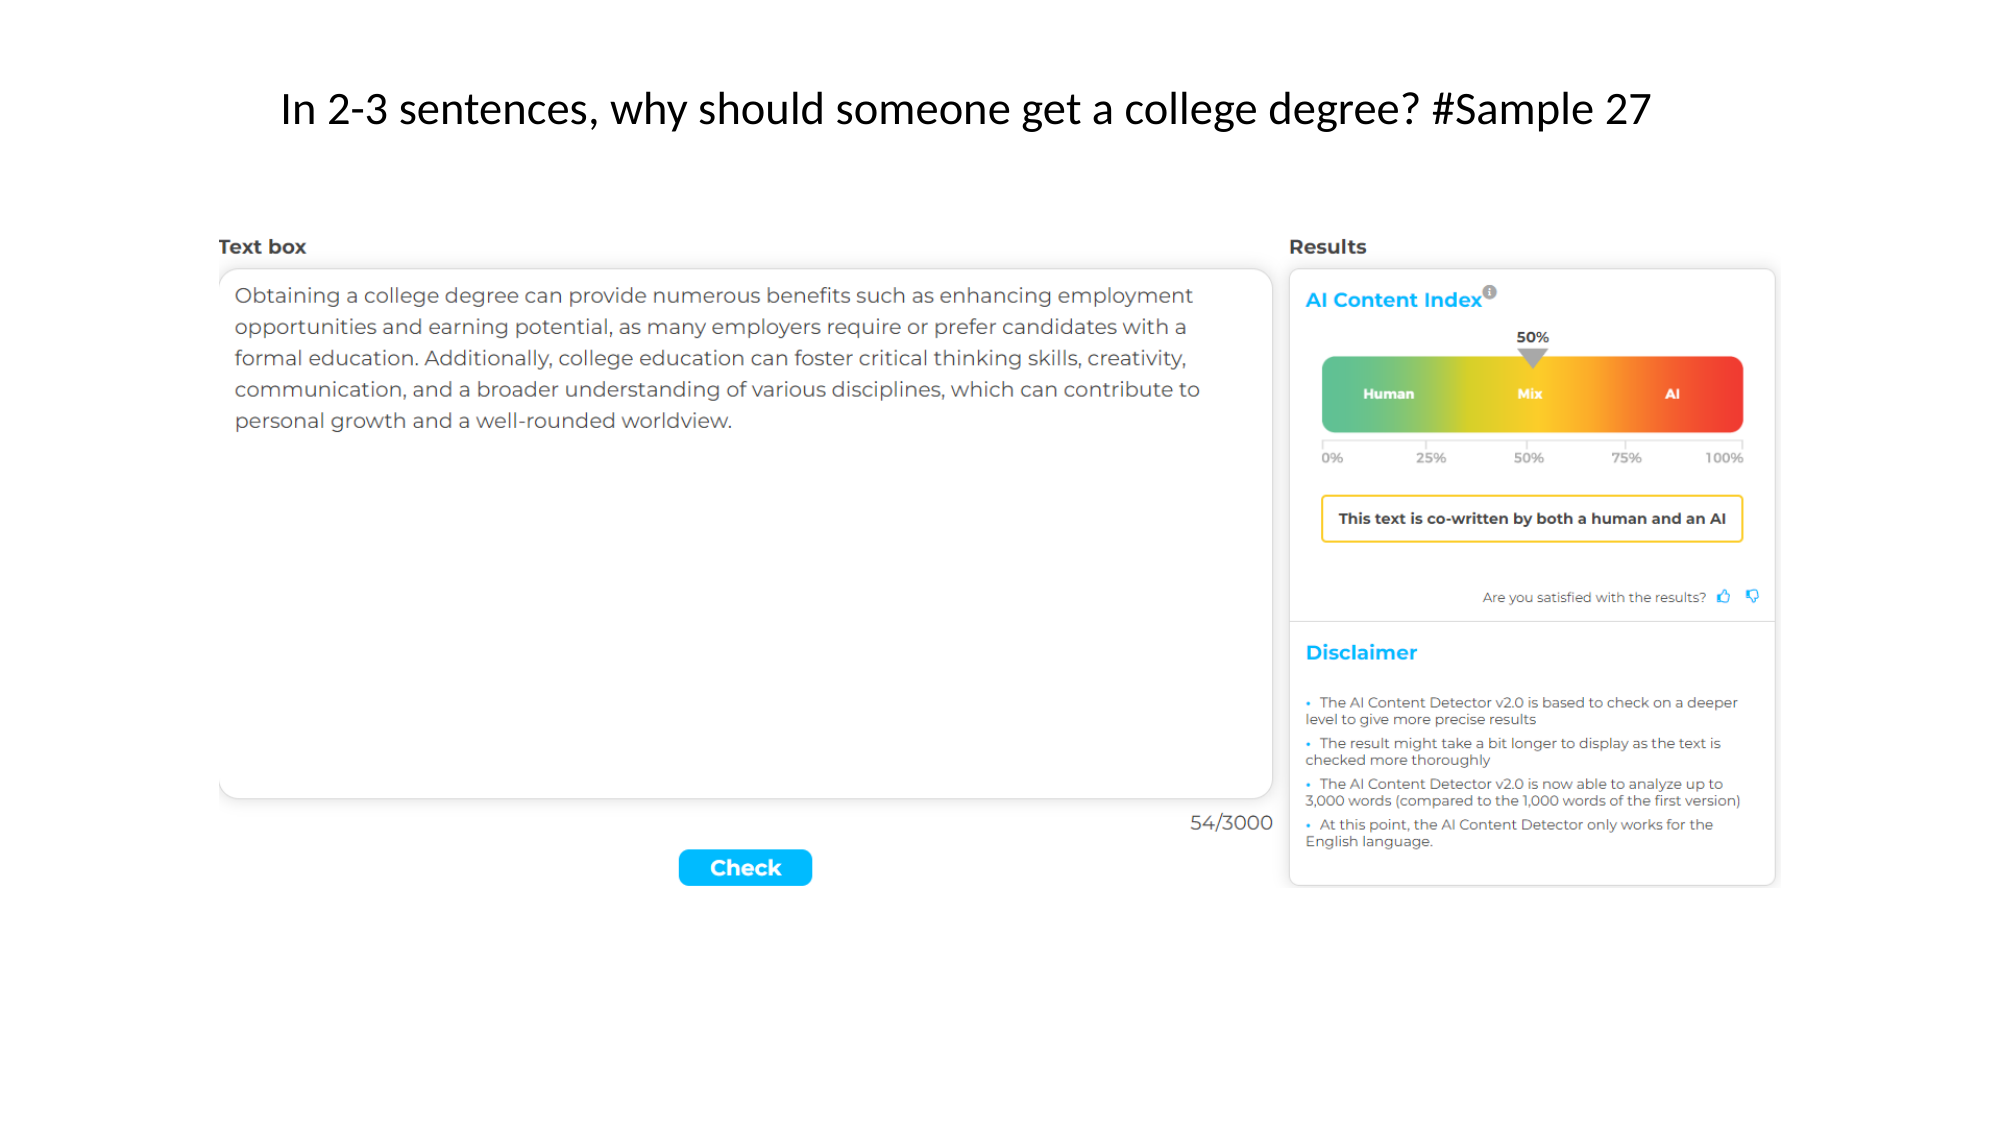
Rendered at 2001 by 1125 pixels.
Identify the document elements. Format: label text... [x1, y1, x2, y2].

subtitle In 2-3 sentences, why should someone get a college degree? #Sample 27 [216, 76, 1717, 186]
picture [219, 237, 1781, 888]
